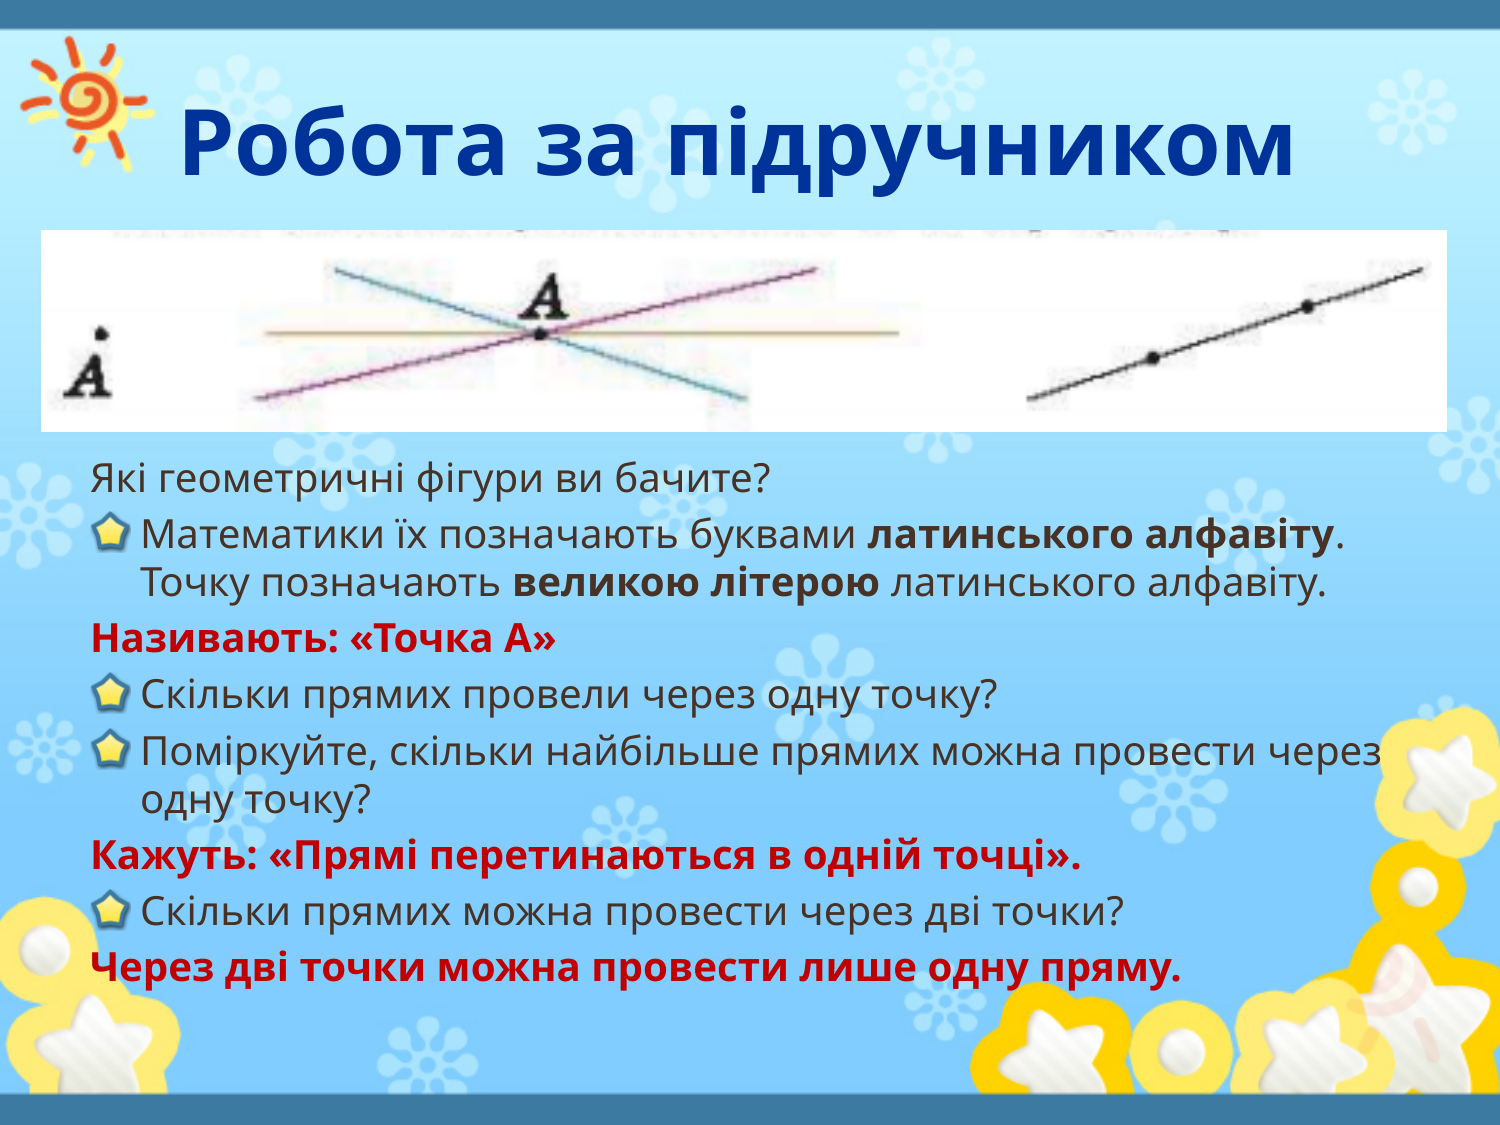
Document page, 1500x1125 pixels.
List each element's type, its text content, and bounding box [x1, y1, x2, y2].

list Які геометричні фігури ви бачите? Математики їх позначають буквами латинського алфавіту. Точку позначають великою літерою латинського алфавіту. Називають: «Точка А» Скільки прямих провели через одну точку? Поміркуйте, скільки найбільше прямих можна провести через одну точку? Кажуть: «Прямі перетинаються в одній точці». Скільки прямих можна провести через дві точки? Через дві точки можна провести лише одну пряму. [75, 444, 1459, 1005]
picture [0, 0, 1500, 1125]
title Робота за підручником [75, 45, 1425, 228]
